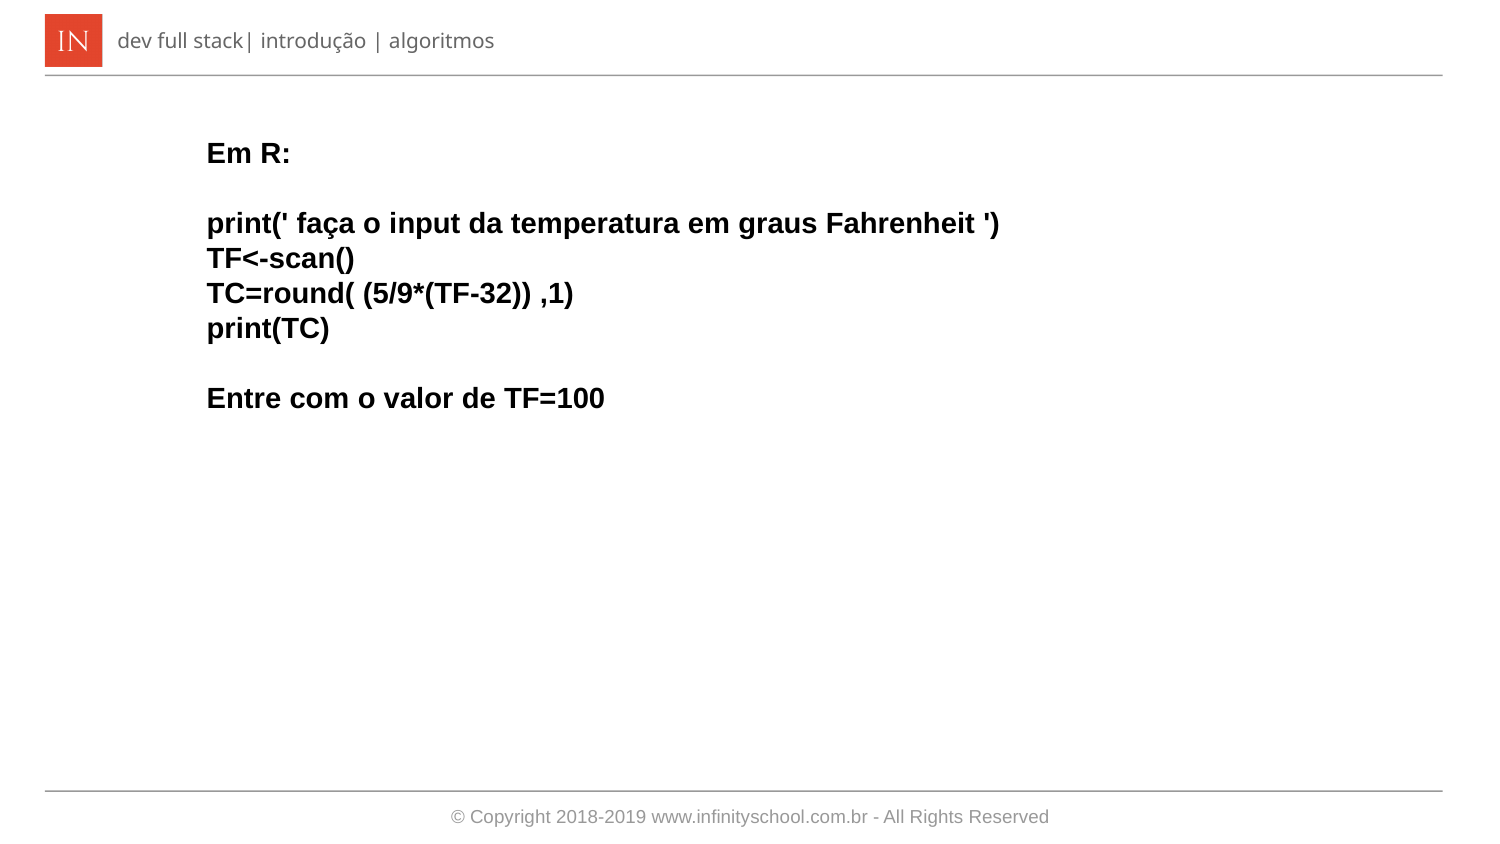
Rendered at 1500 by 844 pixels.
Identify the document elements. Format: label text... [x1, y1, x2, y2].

picture [44, 14, 109, 74]
text_box Em R: print(' faça o input da temperatura em graus Fahrenheit ') TF<-scan() TC=round( (5/9*(TF-32)) ,1) print(TC) Entre com o valor de TF=100 [191, 127, 1097, 667]
